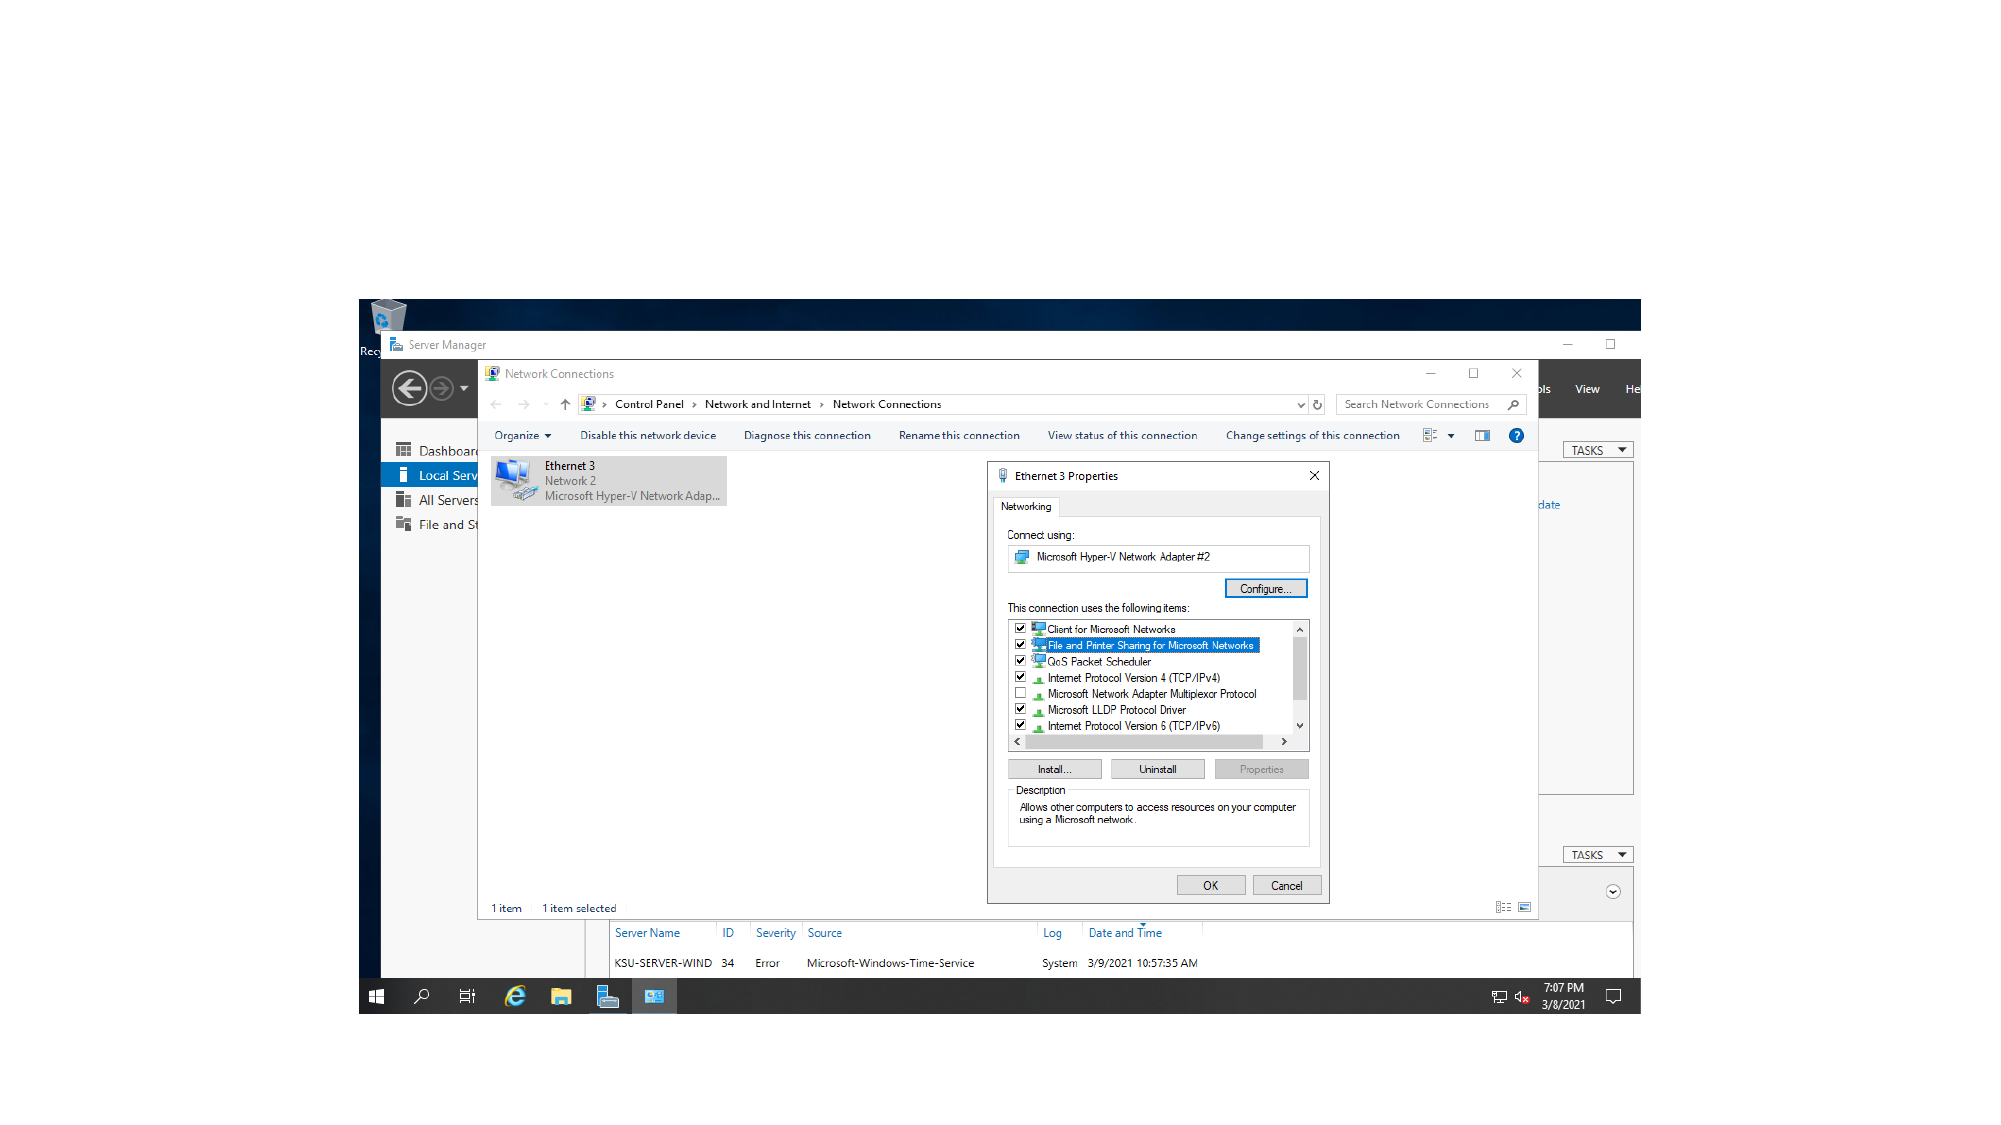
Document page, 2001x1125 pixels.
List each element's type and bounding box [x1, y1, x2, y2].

list [359, 299, 1641, 1014]
